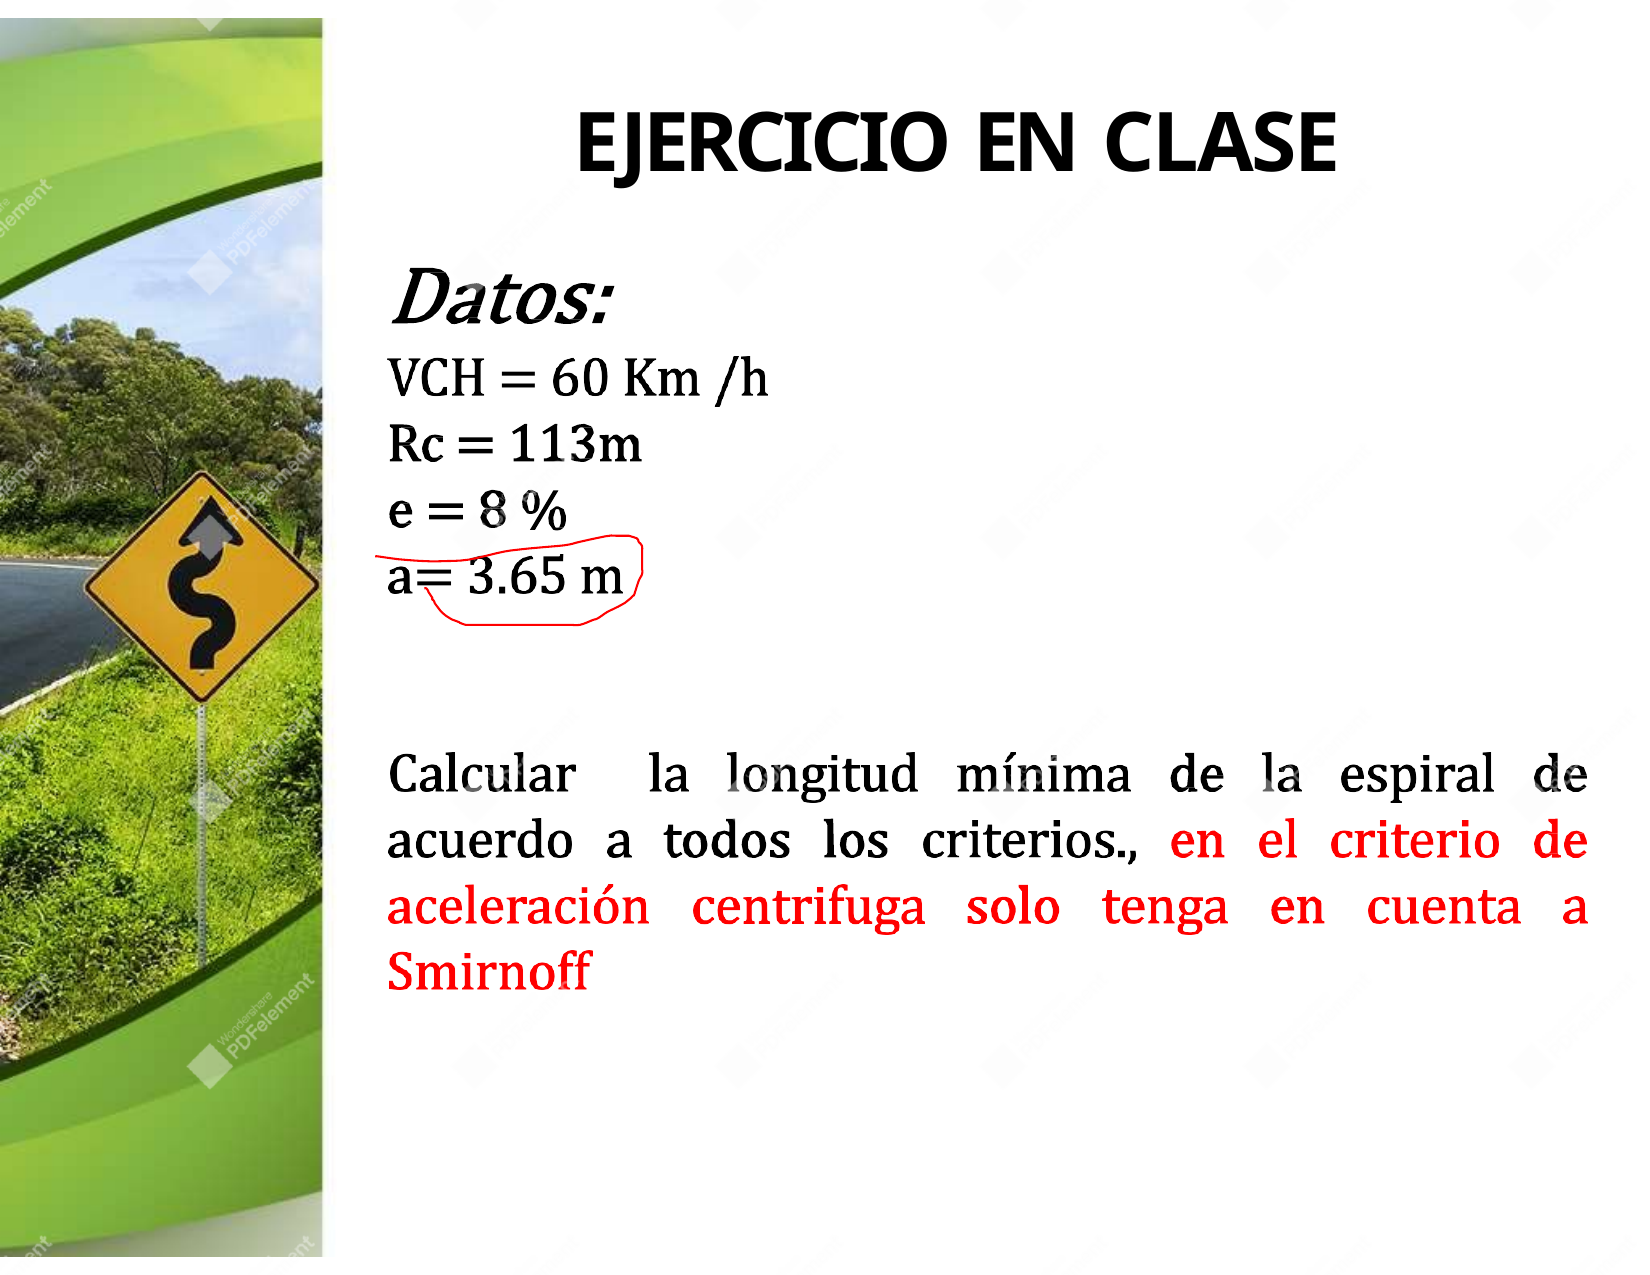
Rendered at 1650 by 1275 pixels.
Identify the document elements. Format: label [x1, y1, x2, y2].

text_box [0, 0, 1650, 1275]
